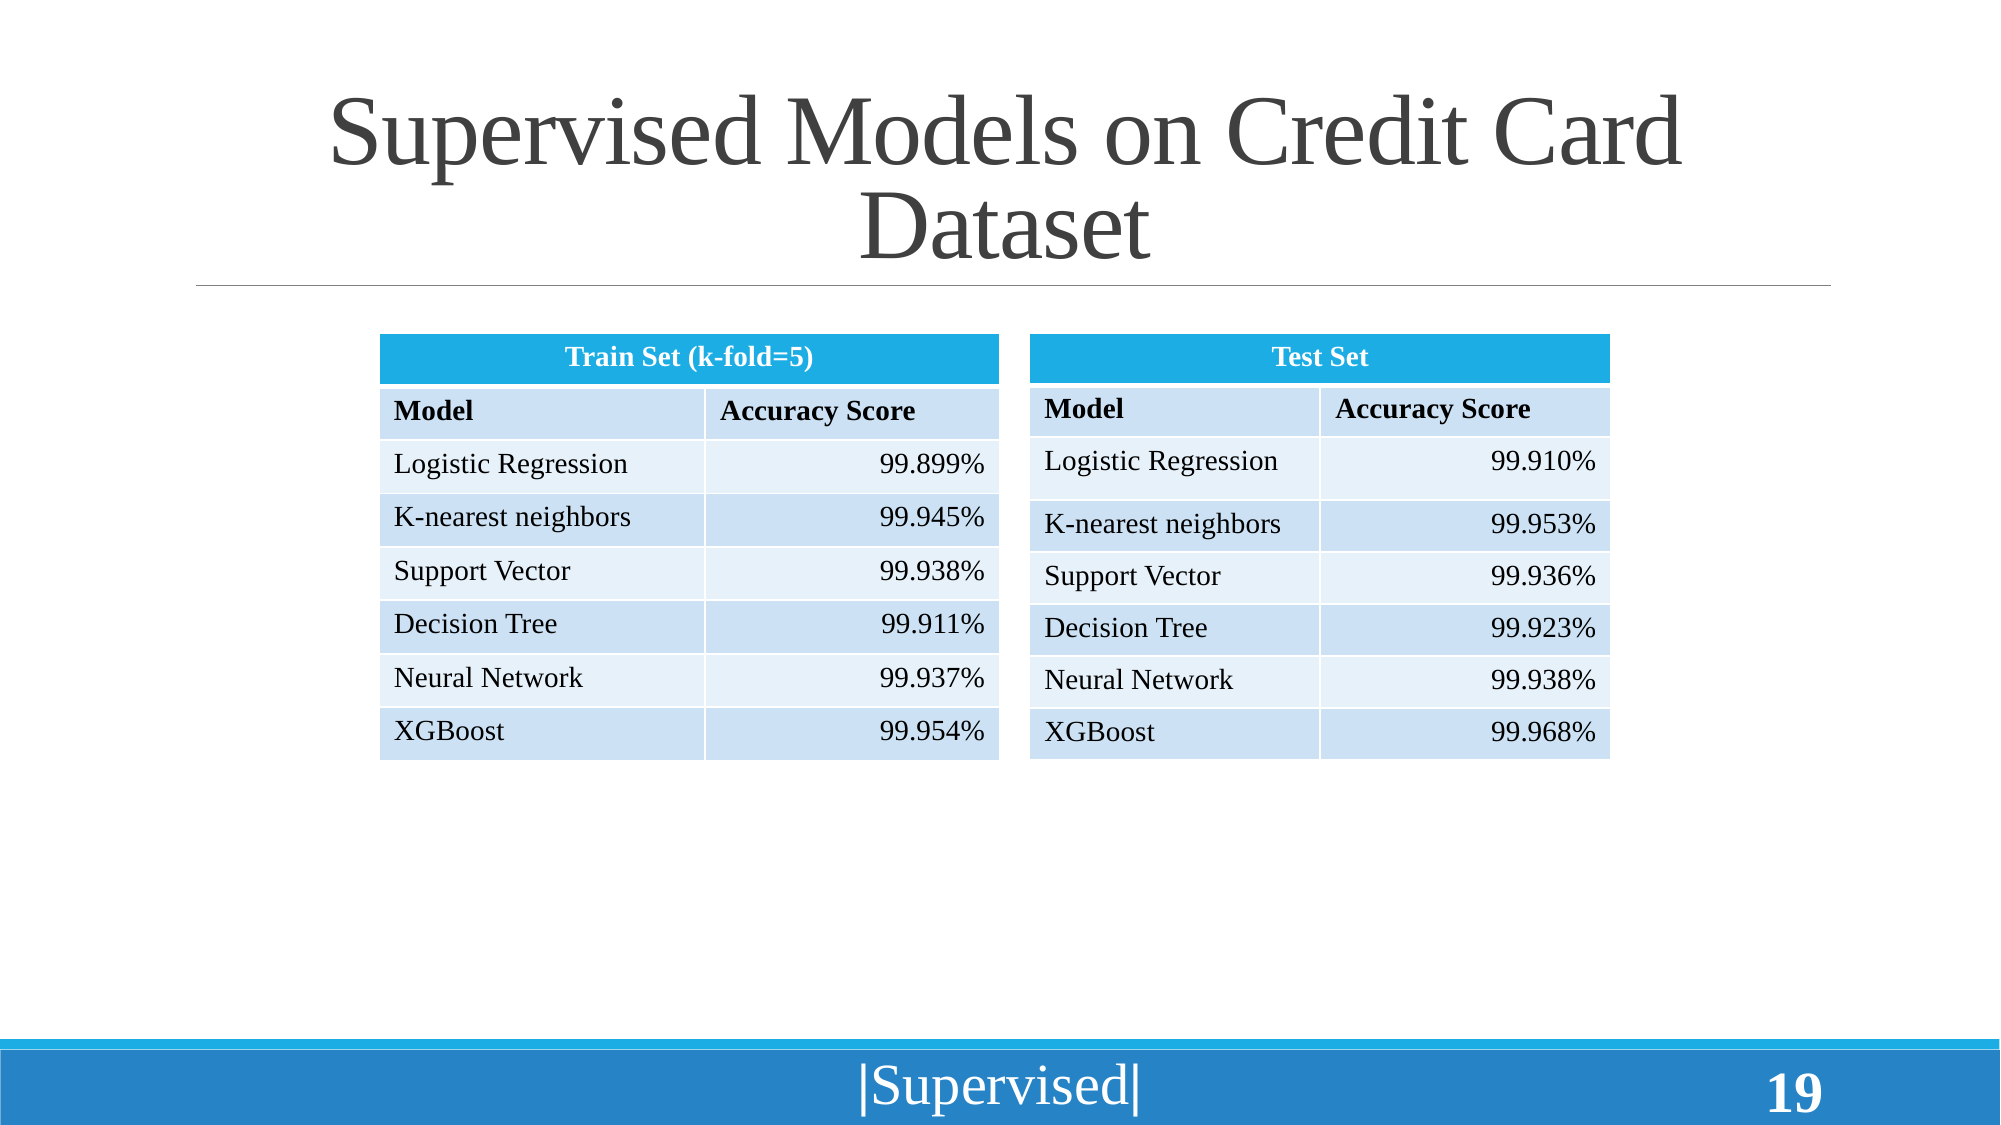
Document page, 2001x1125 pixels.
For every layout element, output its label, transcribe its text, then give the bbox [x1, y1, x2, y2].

table_cell XGBoost [1030, 709, 1319, 759]
table_cell 99.954% [706, 708, 999, 760]
table_cell 99.945% [706, 494, 999, 546]
table_cell 99.899% [706, 441, 999, 493]
table_cell 99.953% [1321, 501, 1610, 551]
text_box |Supervised| [806, 1039, 1194, 1124]
table_cell Neural Network [380, 655, 704, 706]
table_cell K-nearest neighbors [1030, 501, 1319, 551]
slide_number 19 [1624, 1059, 1840, 1120]
table_cell Logistic Regression [1030, 438, 1319, 499]
table_cell Support Vector [380, 548, 704, 599]
table_cell 99.936% [1321, 553, 1610, 603]
table_cell XGBoost [380, 708, 704, 760]
table_cell 99.911% [706, 601, 999, 653]
table_cell Neural Network [1030, 657, 1319, 707]
table_cell Model [380, 389, 704, 439]
table_header Train Set (k-fold=5) [380, 334, 999, 384]
table_cell 99.938% [1321, 657, 1610, 707]
table_cell Decision Tree [380, 601, 704, 653]
table_cell Accuracy Score [706, 389, 999, 439]
table_cell Logistic Regression [380, 441, 704, 493]
table_header Test Set [1030, 334, 1610, 383]
table_cell Model [1030, 388, 1319, 436]
table_cell 99.937% [706, 655, 999, 706]
table_cell Accuracy Score [1321, 388, 1610, 436]
table_cell K-nearest neighbors [380, 494, 704, 546]
table_cell Decision Tree [1030, 605, 1319, 655]
table_cell 99.968% [1321, 709, 1610, 759]
table_cell 99.910% [1321, 438, 1610, 499]
title Supervised Models on Credit Card Dataset [180, 47, 1830, 285]
table_cell Support Vector [1030, 553, 1319, 603]
table_cell 99.923% [1321, 605, 1610, 655]
table_cell 99.938% [706, 548, 999, 599]
